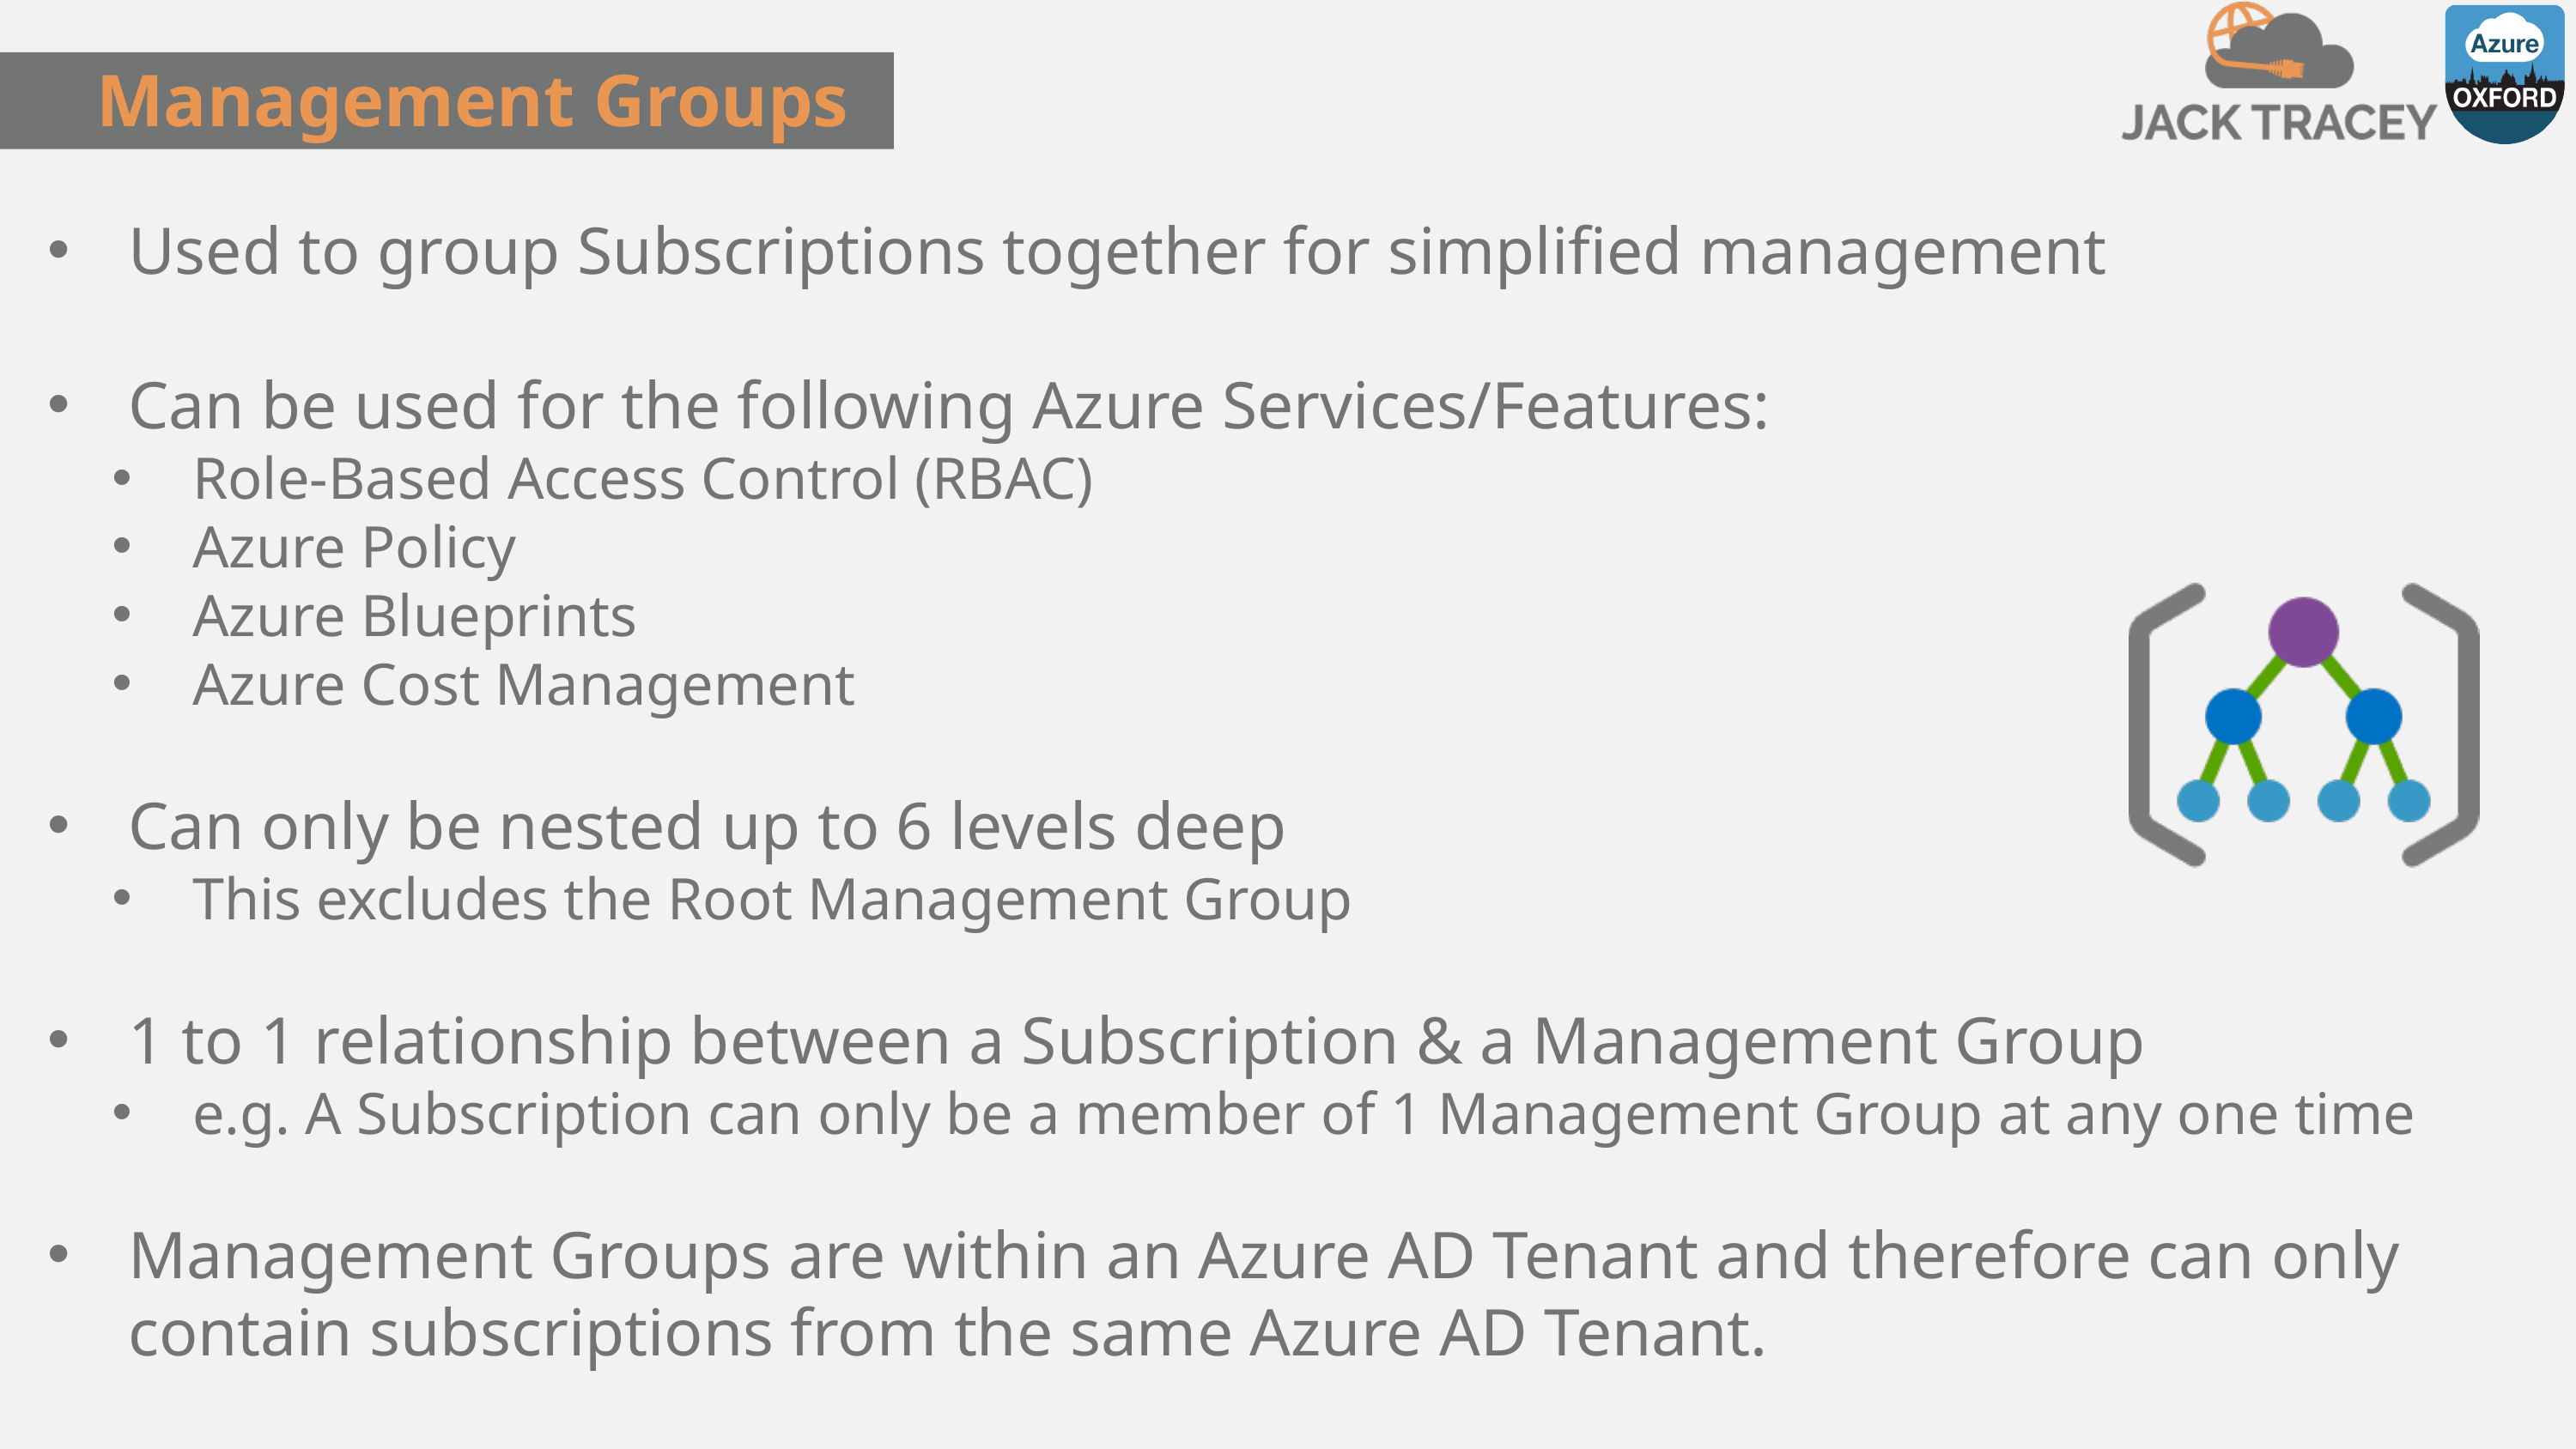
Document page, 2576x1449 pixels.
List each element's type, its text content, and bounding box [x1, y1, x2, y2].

text_box [0, 52, 894, 149]
picture [2129, 549, 2480, 900]
picture [2111, 0, 2566, 146]
text_box Used to group Subscriptions together for simplified management Can be used for the following Azure Services/Features: Role-Based Access Control (RBAC) Azure Policy Azure Blueprints Azure Cost Management Can only be nested up to 6 levels deep This excludes the Root Management Group 1 to 1 relationship between a Subscription & a Management Group e.g. A Subscription can only be a member of 1 Management Group at any one time Management Groups are within an Azure AD Tenant and therefore can only contain subscriptions from the same Azure AD Tenant. [34, 197, 2542, 1382]
text_box Management Groups [96, 55, 1356, 149]
